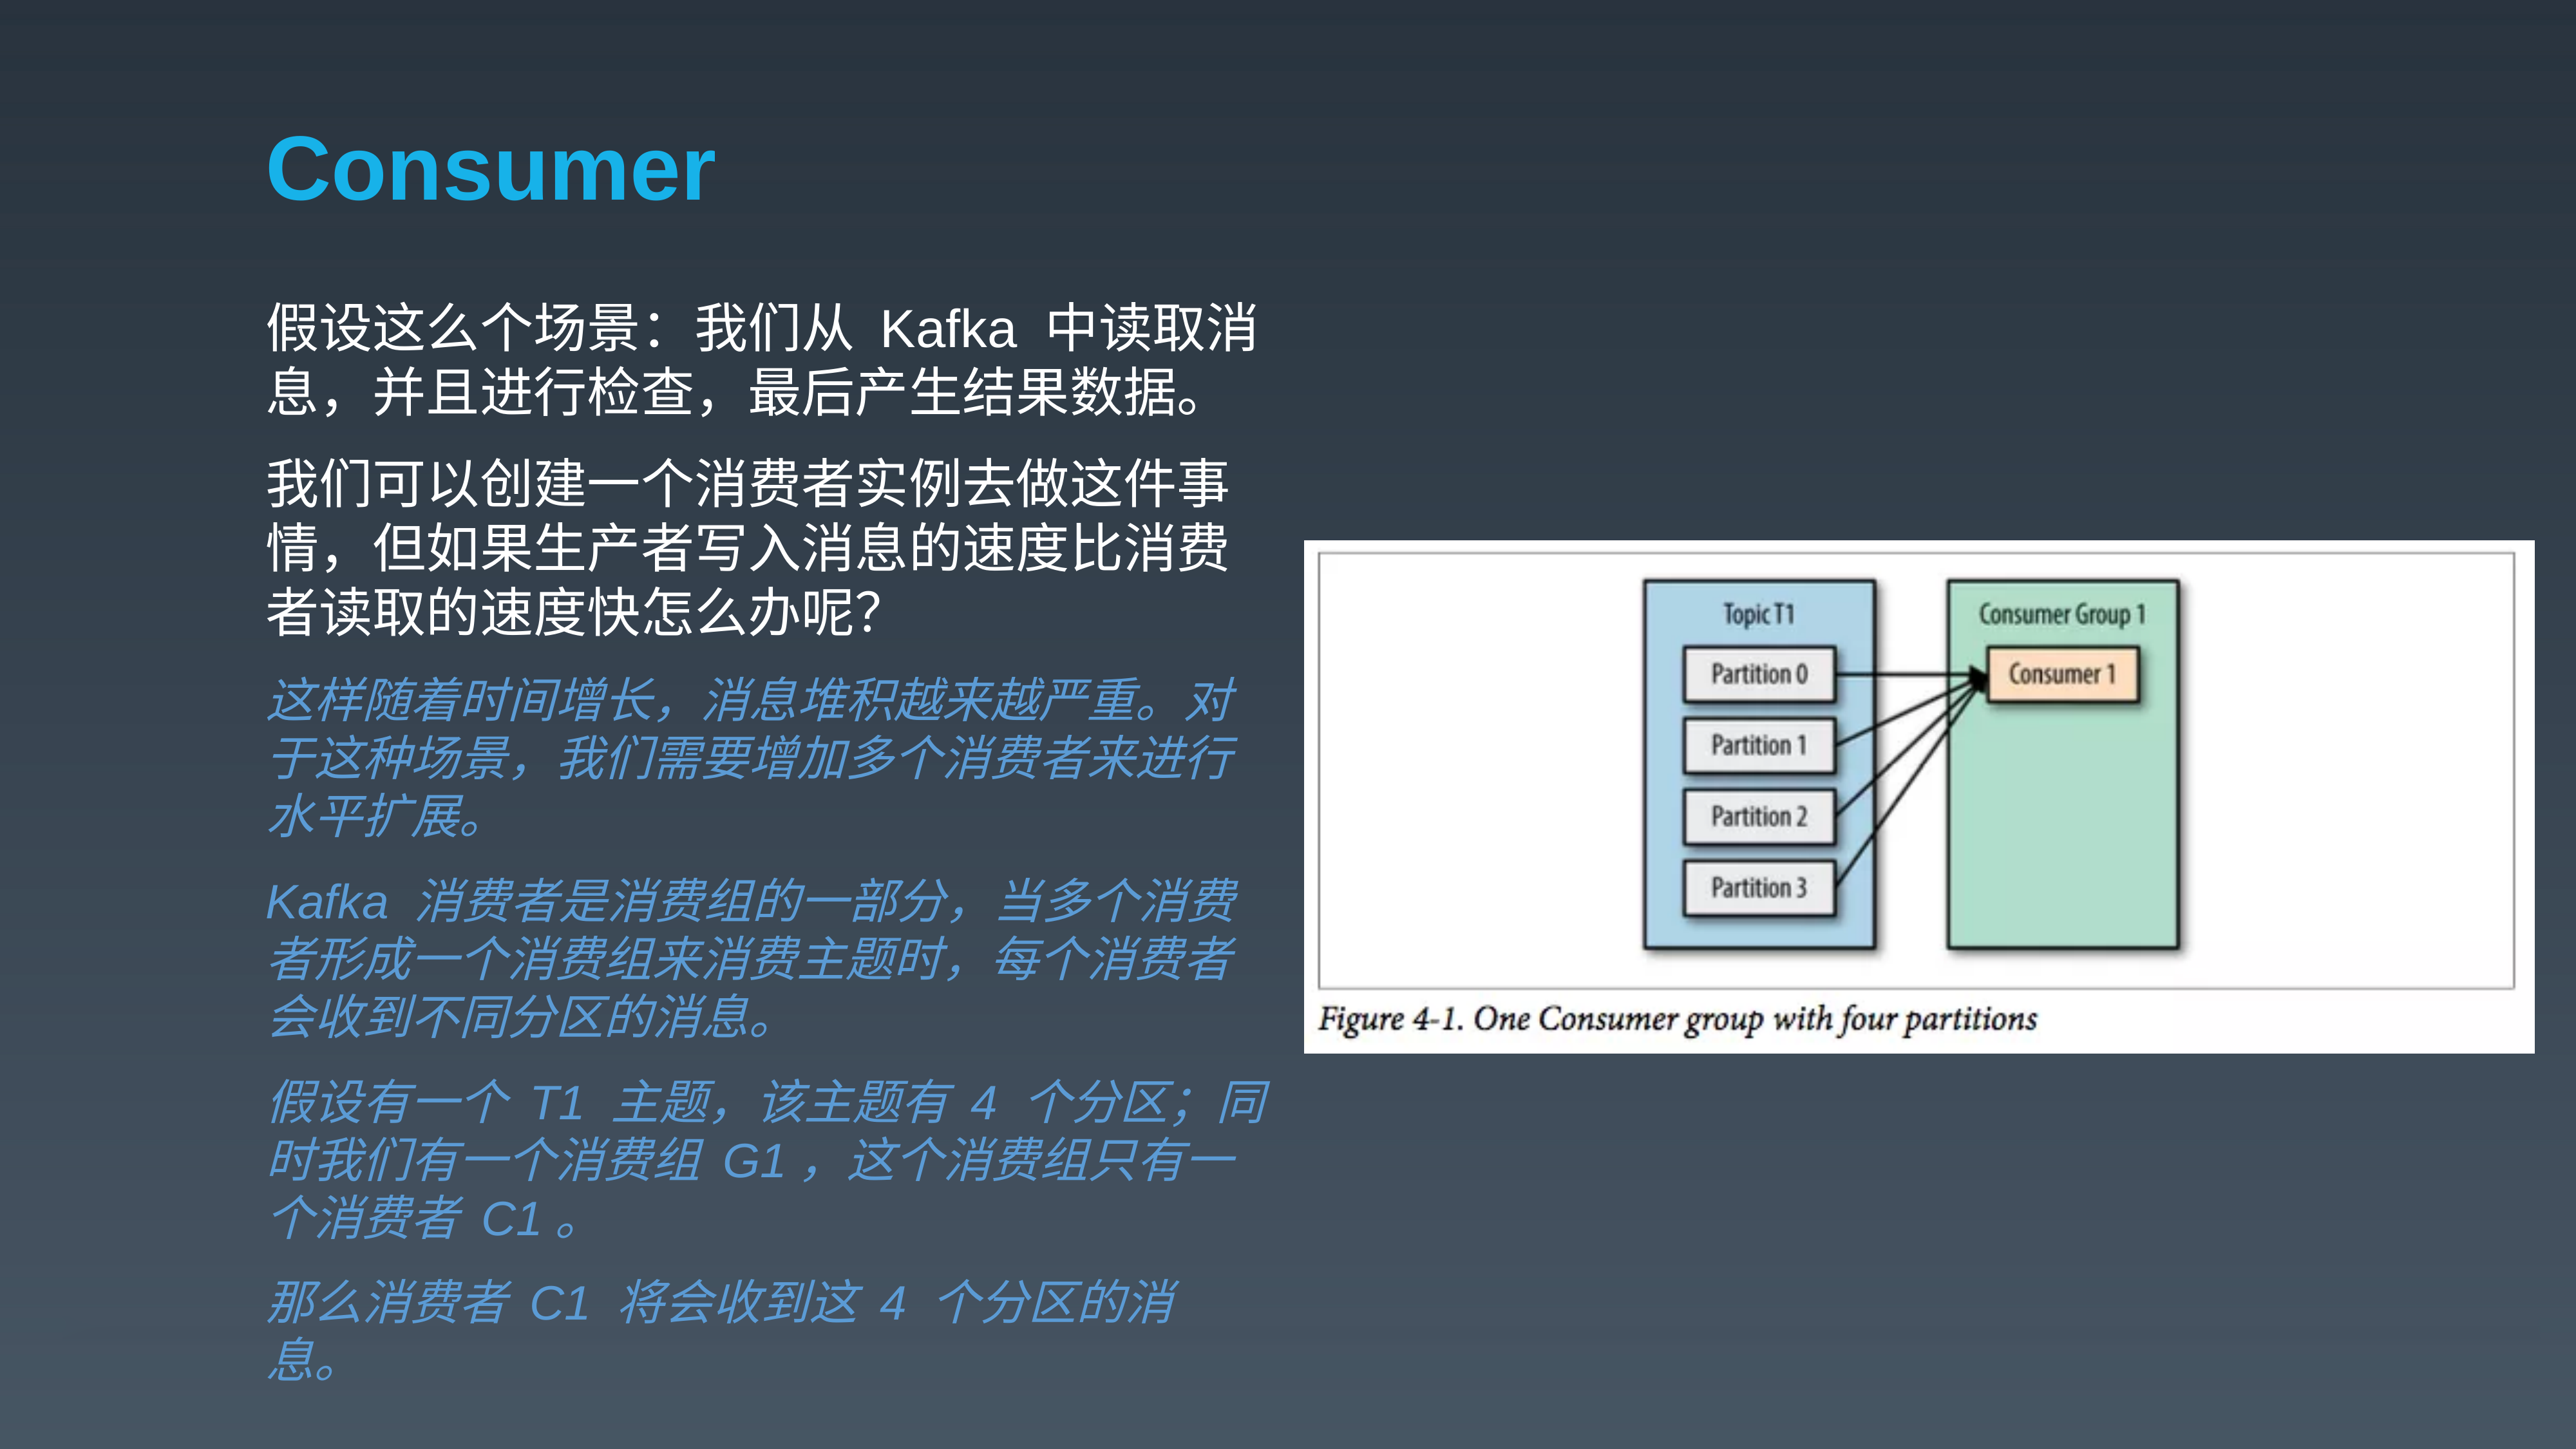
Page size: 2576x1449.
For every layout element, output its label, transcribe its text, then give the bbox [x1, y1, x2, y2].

list 假设这么个场景：我们从 Kafka 中读取消息，并且进行检查，最后产生结果数据。 我们可以创建一个消费者实例去做这件事情，但如果生产者写入消息的速度比消费者读取的速度快怎么办呢？ 这样随着时间增长，消息堆积越来越严重。对于这种场景，我们需要增加多个消费者来进行水平扩展。 Kafka 消费者是消费组的一部分，当多个消费者形成一个消费组来消费主题时，每个消费者会收到不同分区的消息。 假设有一个 T1 主题，该主题有 4 个分区；同时我们有一个消费组 G1，这个消费组只有一个消费者 C1。 那么消费者 C1 将会收到这 4 个分区的消息。 [260, 288, 1273, 1384]
picture [0, 0, 2576, 1449]
title Consumer [260, 103, 2316, 243]
